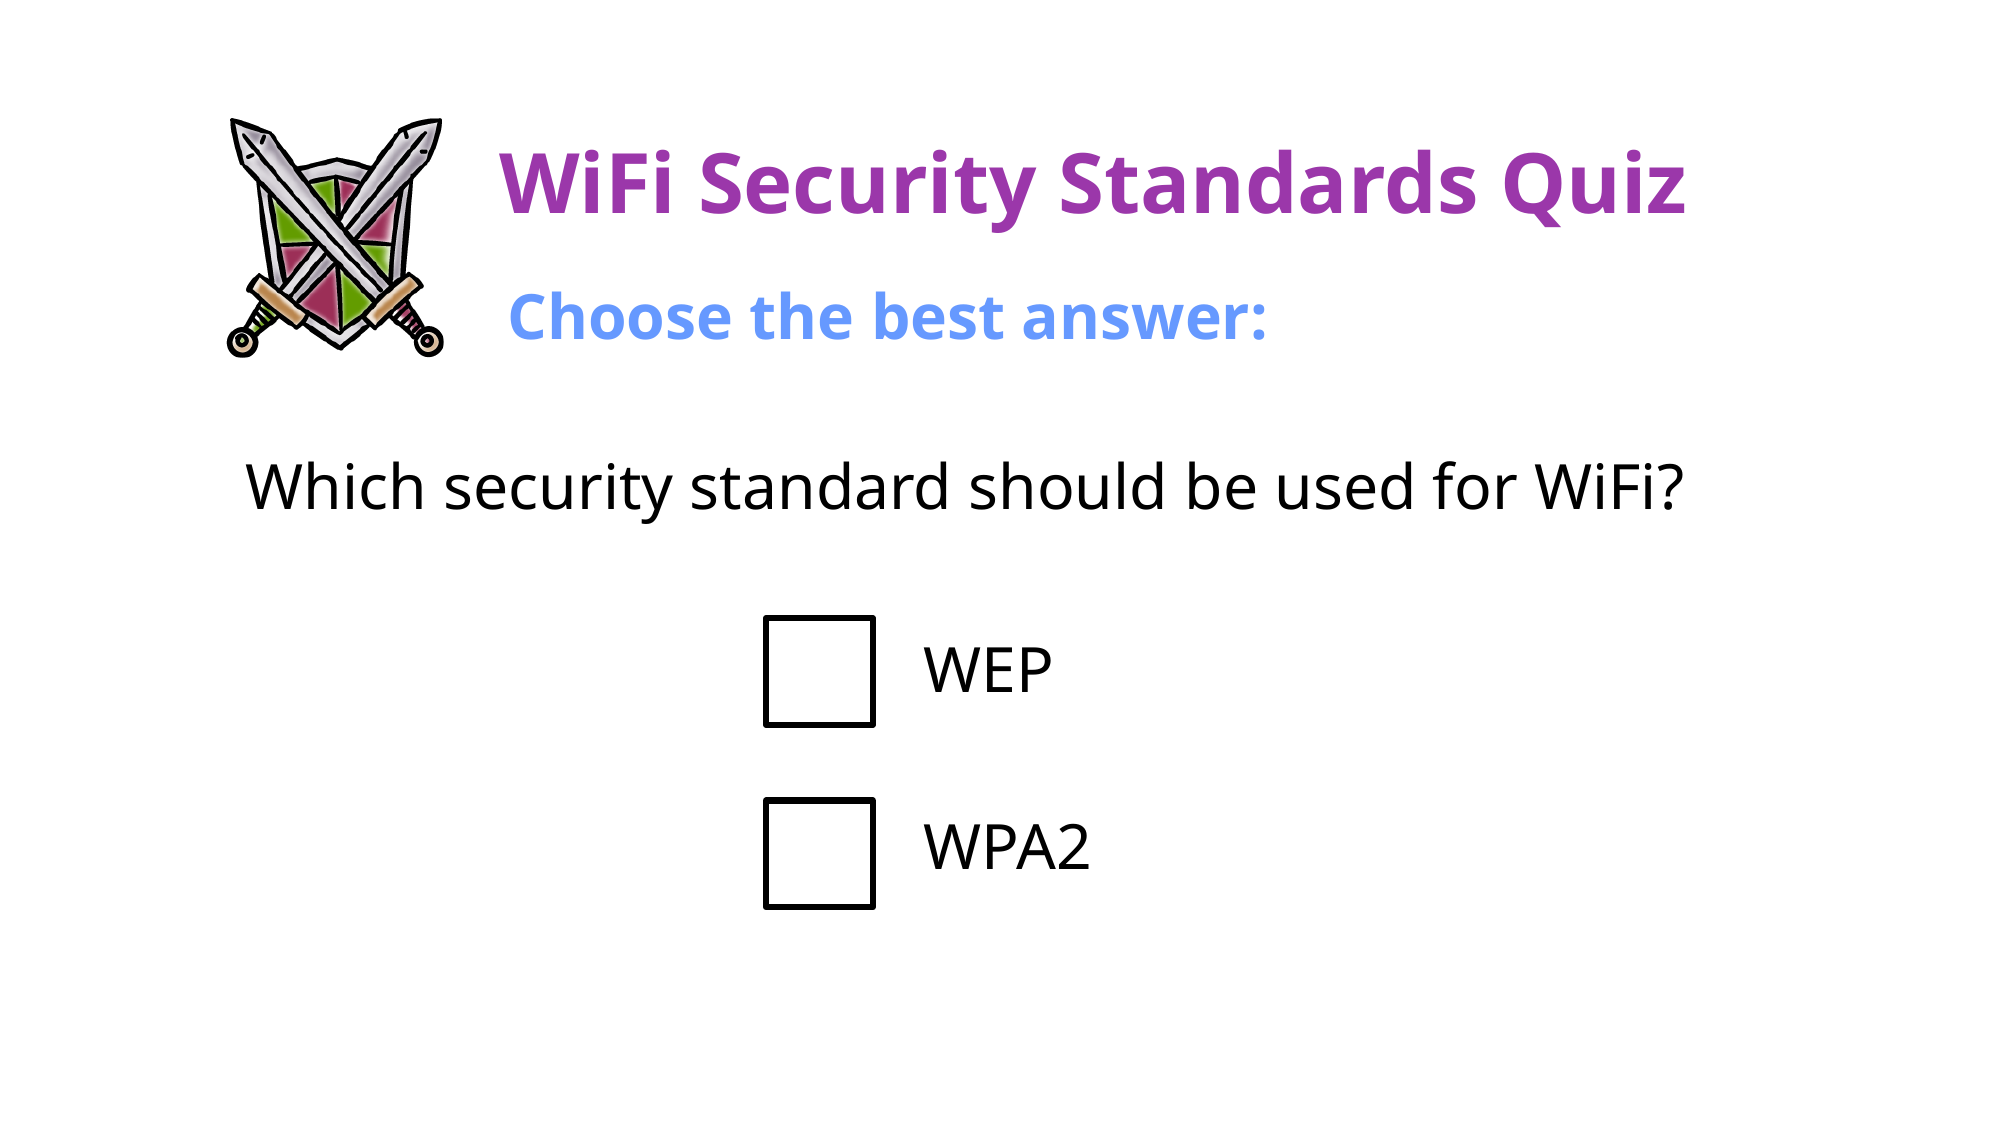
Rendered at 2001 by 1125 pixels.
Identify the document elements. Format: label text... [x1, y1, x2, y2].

text_box [766, 618, 873, 725]
text_box WEP WPA2 [908, 510, 1401, 1003]
text_box Choose the best answer: [492, 251, 1841, 378]
list Which security standard should be used for WiFi? [226, 427, 2000, 1003]
picture [225, 118, 444, 359]
title WiFi Security Standards Quiz [479, 108, 1868, 252]
text_box [766, 800, 873, 908]
